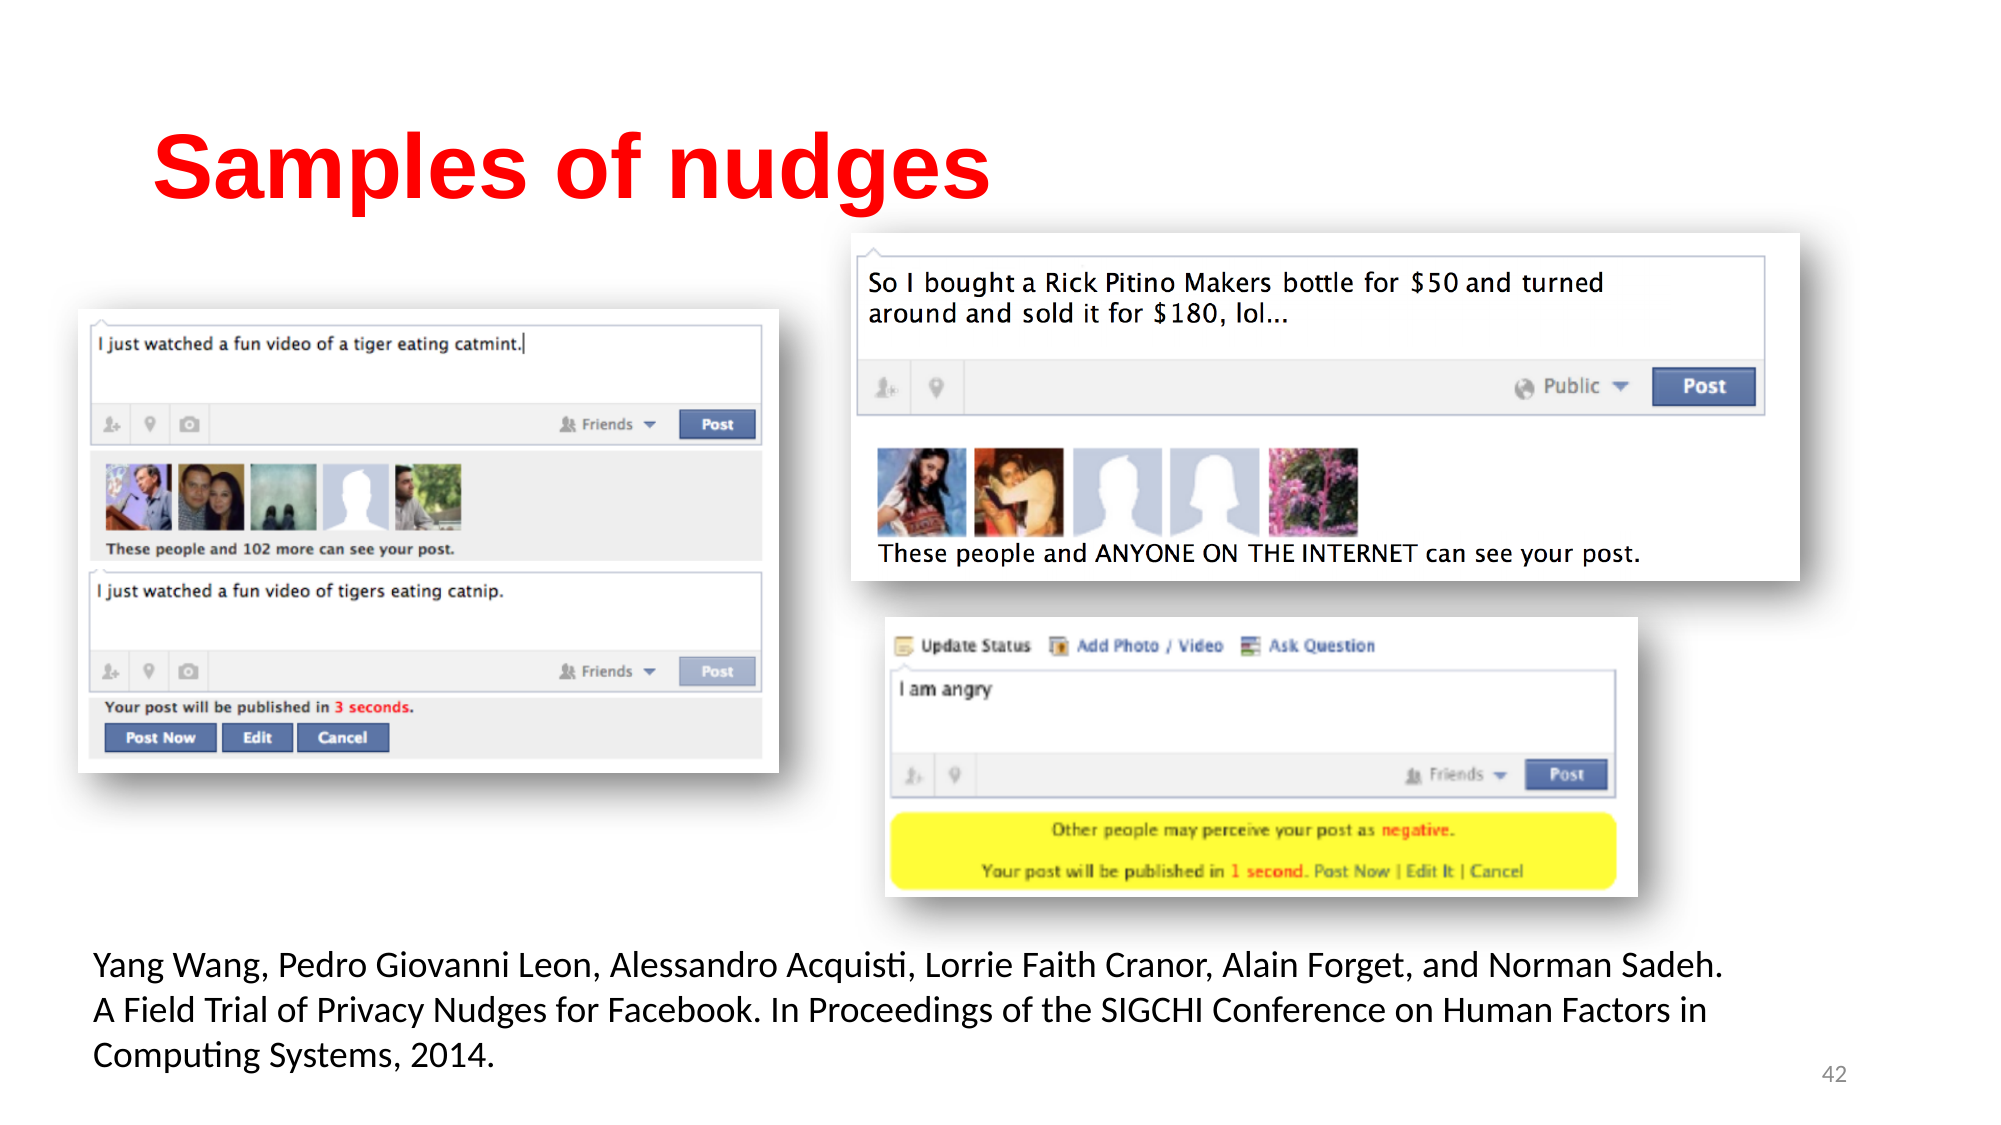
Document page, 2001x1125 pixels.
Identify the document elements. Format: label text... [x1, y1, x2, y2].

picture [78, 309, 779, 773]
slide_number 42 [1412, 1042, 1863, 1103]
picture [885, 617, 1638, 897]
text_box Yang Wang, Pedro Giovanni Leon, Alessandro Acquisti, Lorrie Faith Cranor, Alain Forget, and Norman Sadeh. A Field Trial of Privacy Nudges for Facebook. In Proceedings of the SIGCHI Conference on Human Factors in Computing Systems, 2014. [78, 932, 1746, 1083]
picture [851, 233, 1800, 581]
title Samples of nudges [137, 59, 1863, 278]
